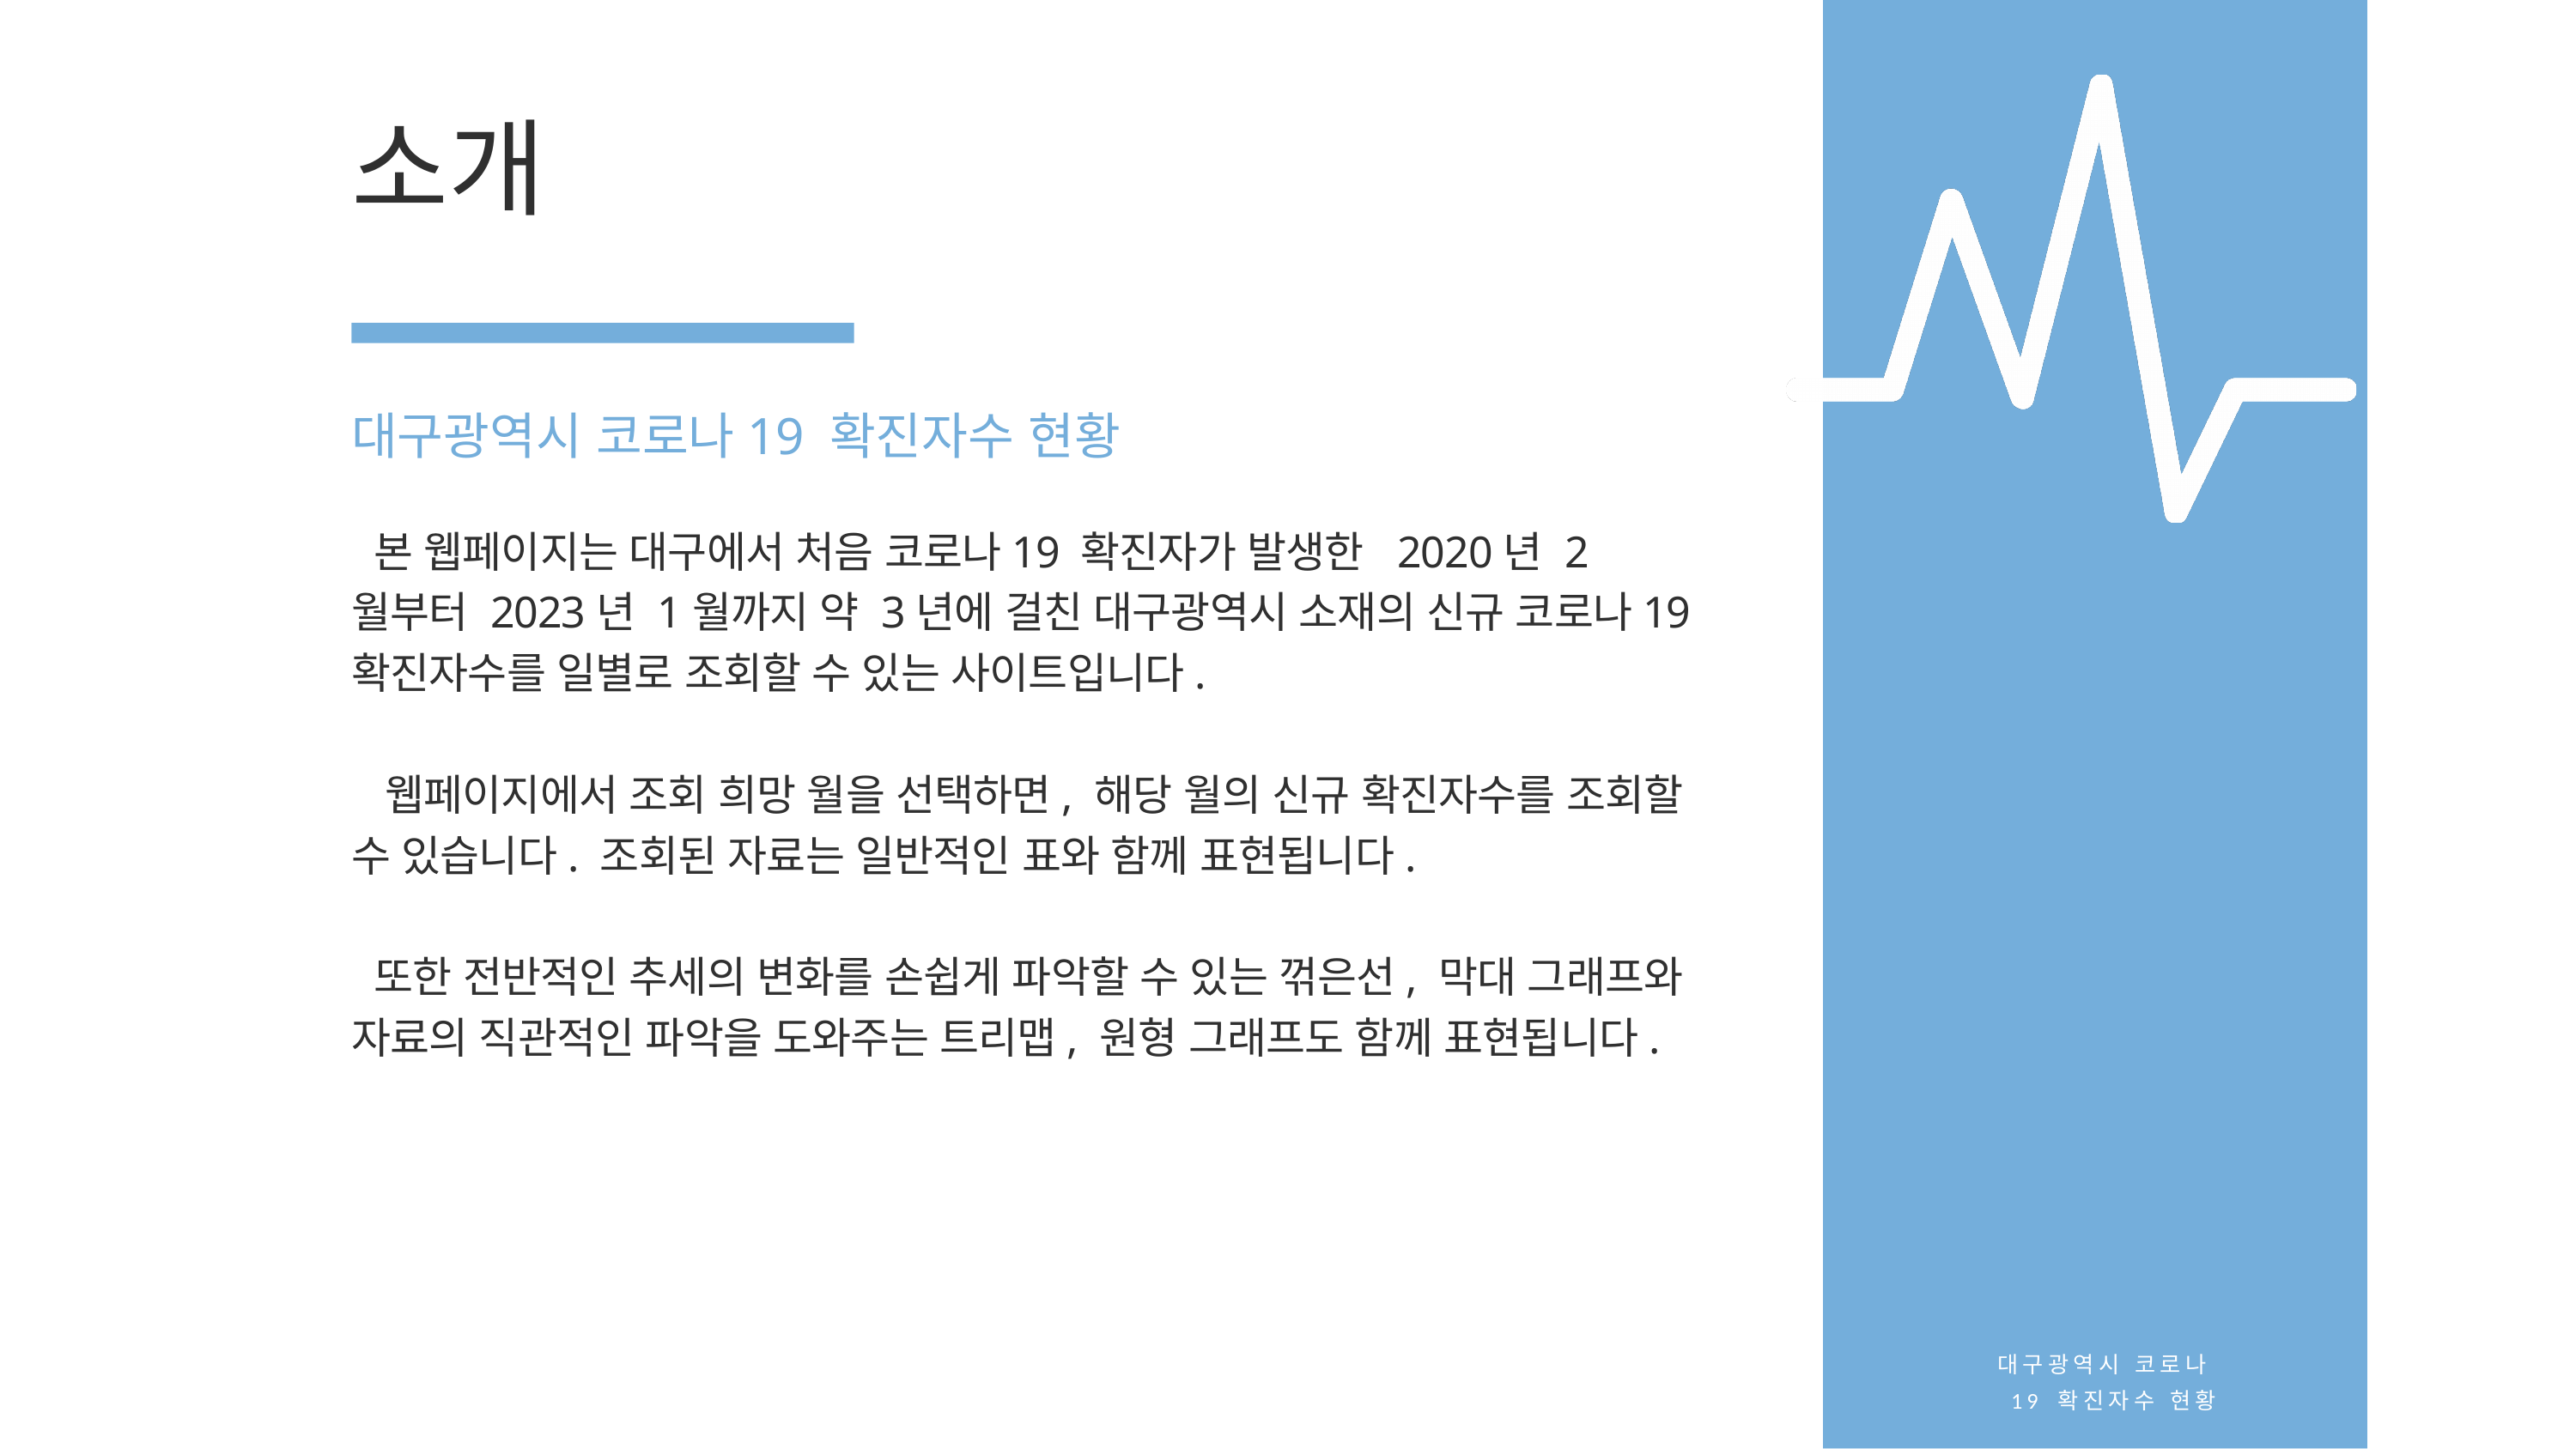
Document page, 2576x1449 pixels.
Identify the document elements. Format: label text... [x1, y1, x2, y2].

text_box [351, 112, 1692, 1185]
text_box 대구광역시 코로나19 확진자수 현황 [1969, 1341, 2216, 1415]
text_box [1786, 75, 2357, 523]
text_box [1823, 0, 2367, 1449]
